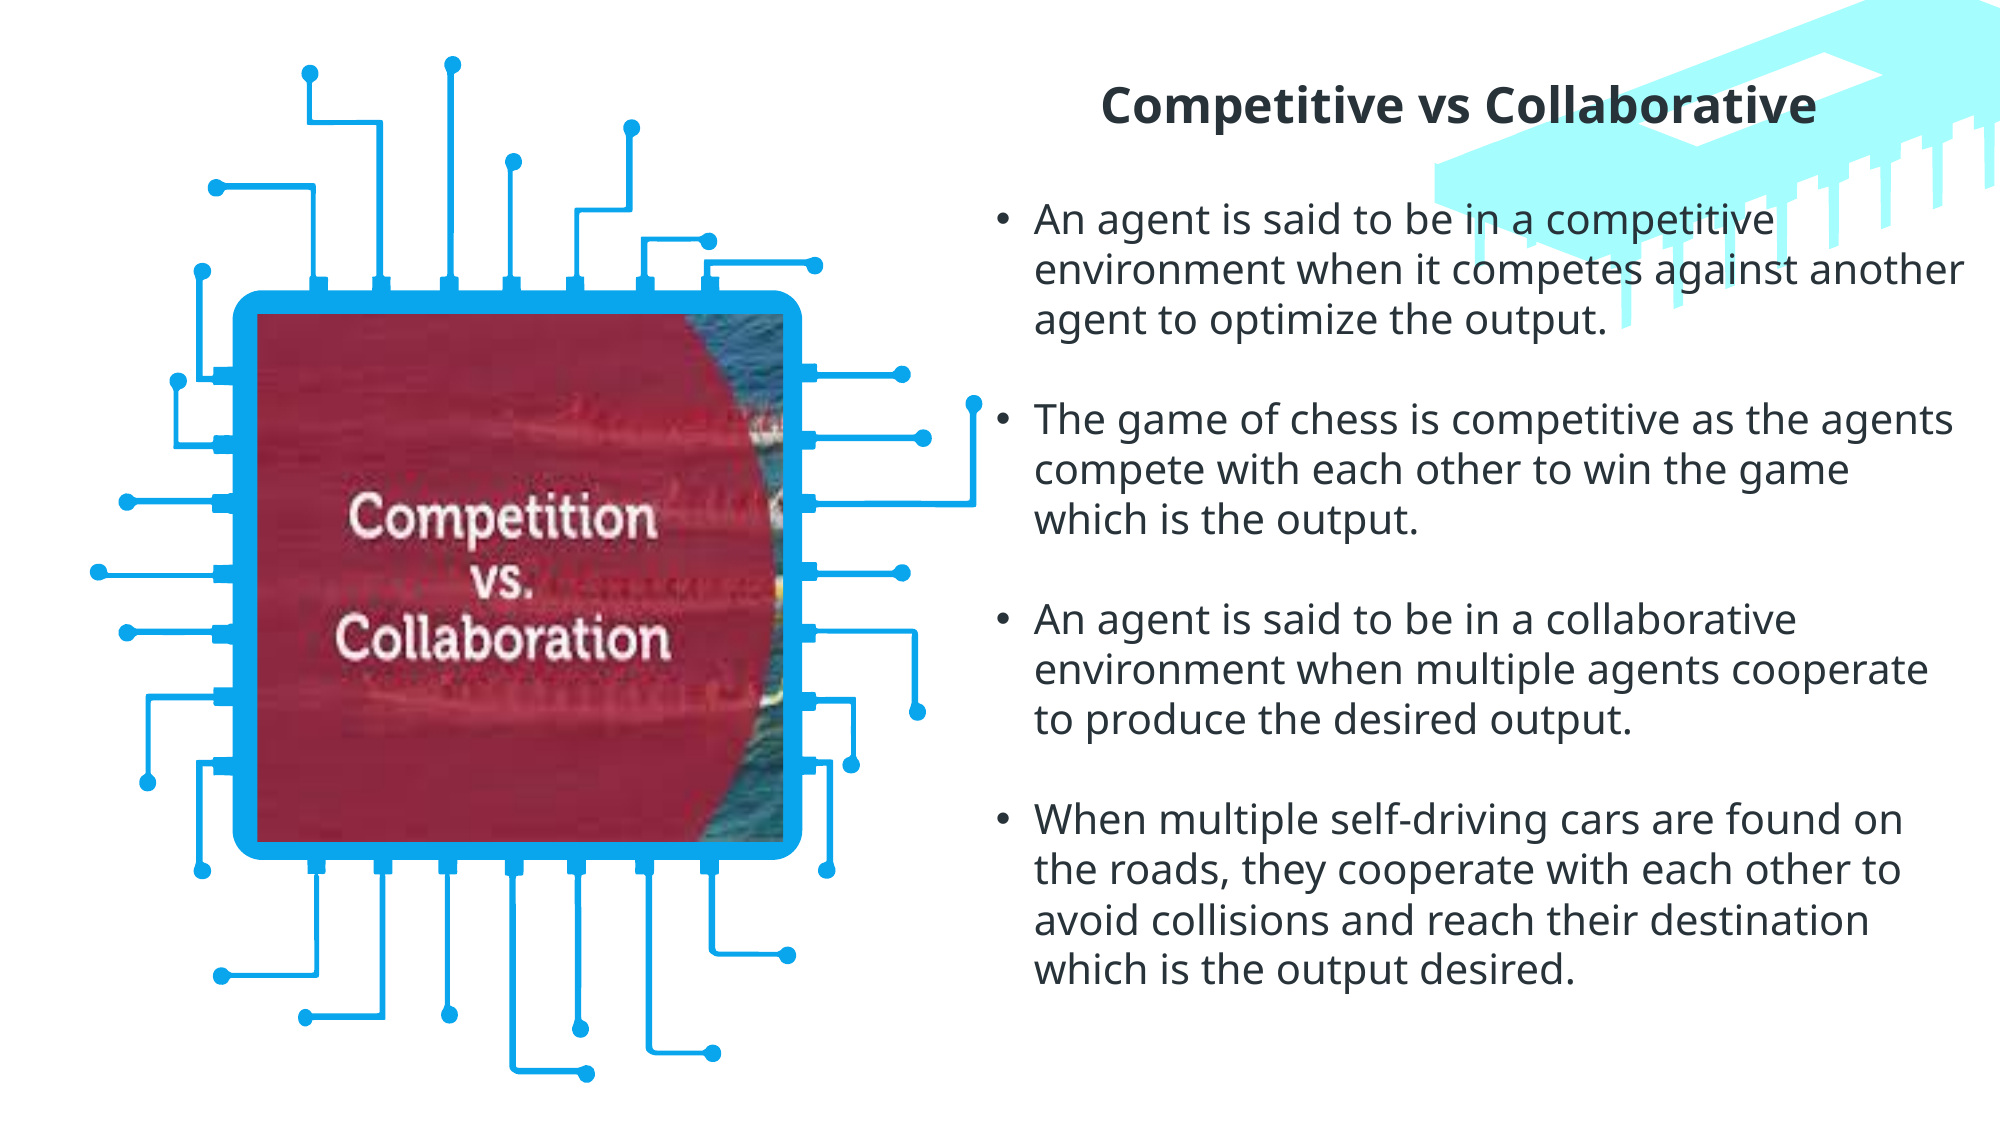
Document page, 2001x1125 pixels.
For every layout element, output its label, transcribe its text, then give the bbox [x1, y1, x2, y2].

text_box An agent is said to be in a competitive environment when it competes against another agent to optimize the output. The game of chess is competitive as the agents compete with each other to win the game which is the output. An agent is said to be in a collaborative environment when multiple agents cooperate to produce the desired output. When multiple self-driving cars are found on the roads, they cooperate with each other to avoid collisions and reach their destination which is the output desired. [981, 185, 1981, 1001]
text_box Competitive vs Collaborative [1085, 66, 1843, 142]
picture [258, 315, 783, 841]
